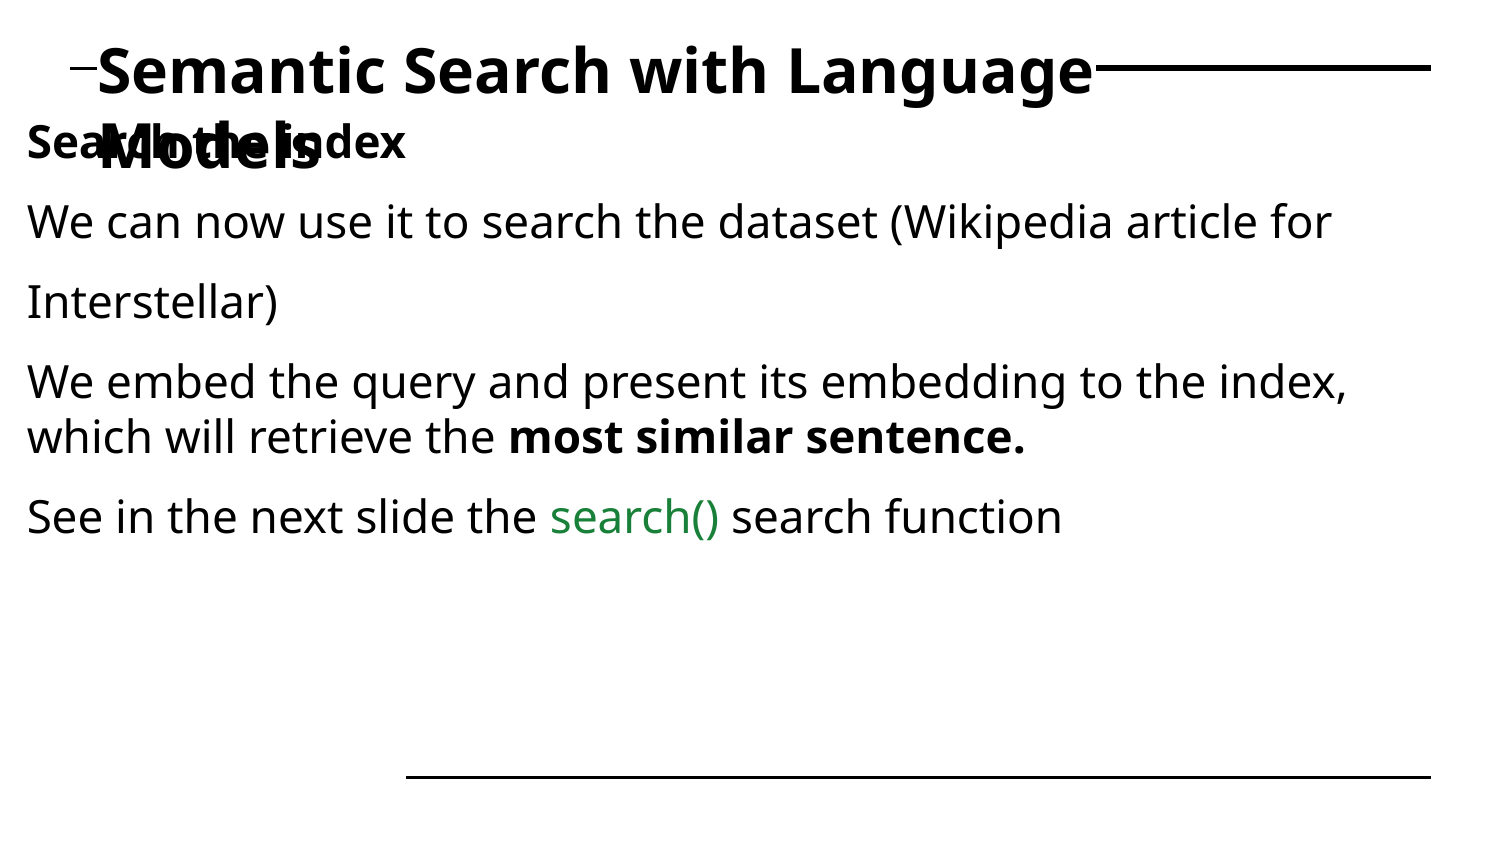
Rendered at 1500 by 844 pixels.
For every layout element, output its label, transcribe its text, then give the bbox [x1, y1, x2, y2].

title Semantic Search with Language Models [82, 16, 1343, 97]
list Search the index We can now use it to search the dataset (Wikipedia article for Interstellar) We embed the query and present its embedding to the index, which will retrieve the most similar sentence. See in the next slide the search() search function [11, 97, 1477, 741]
